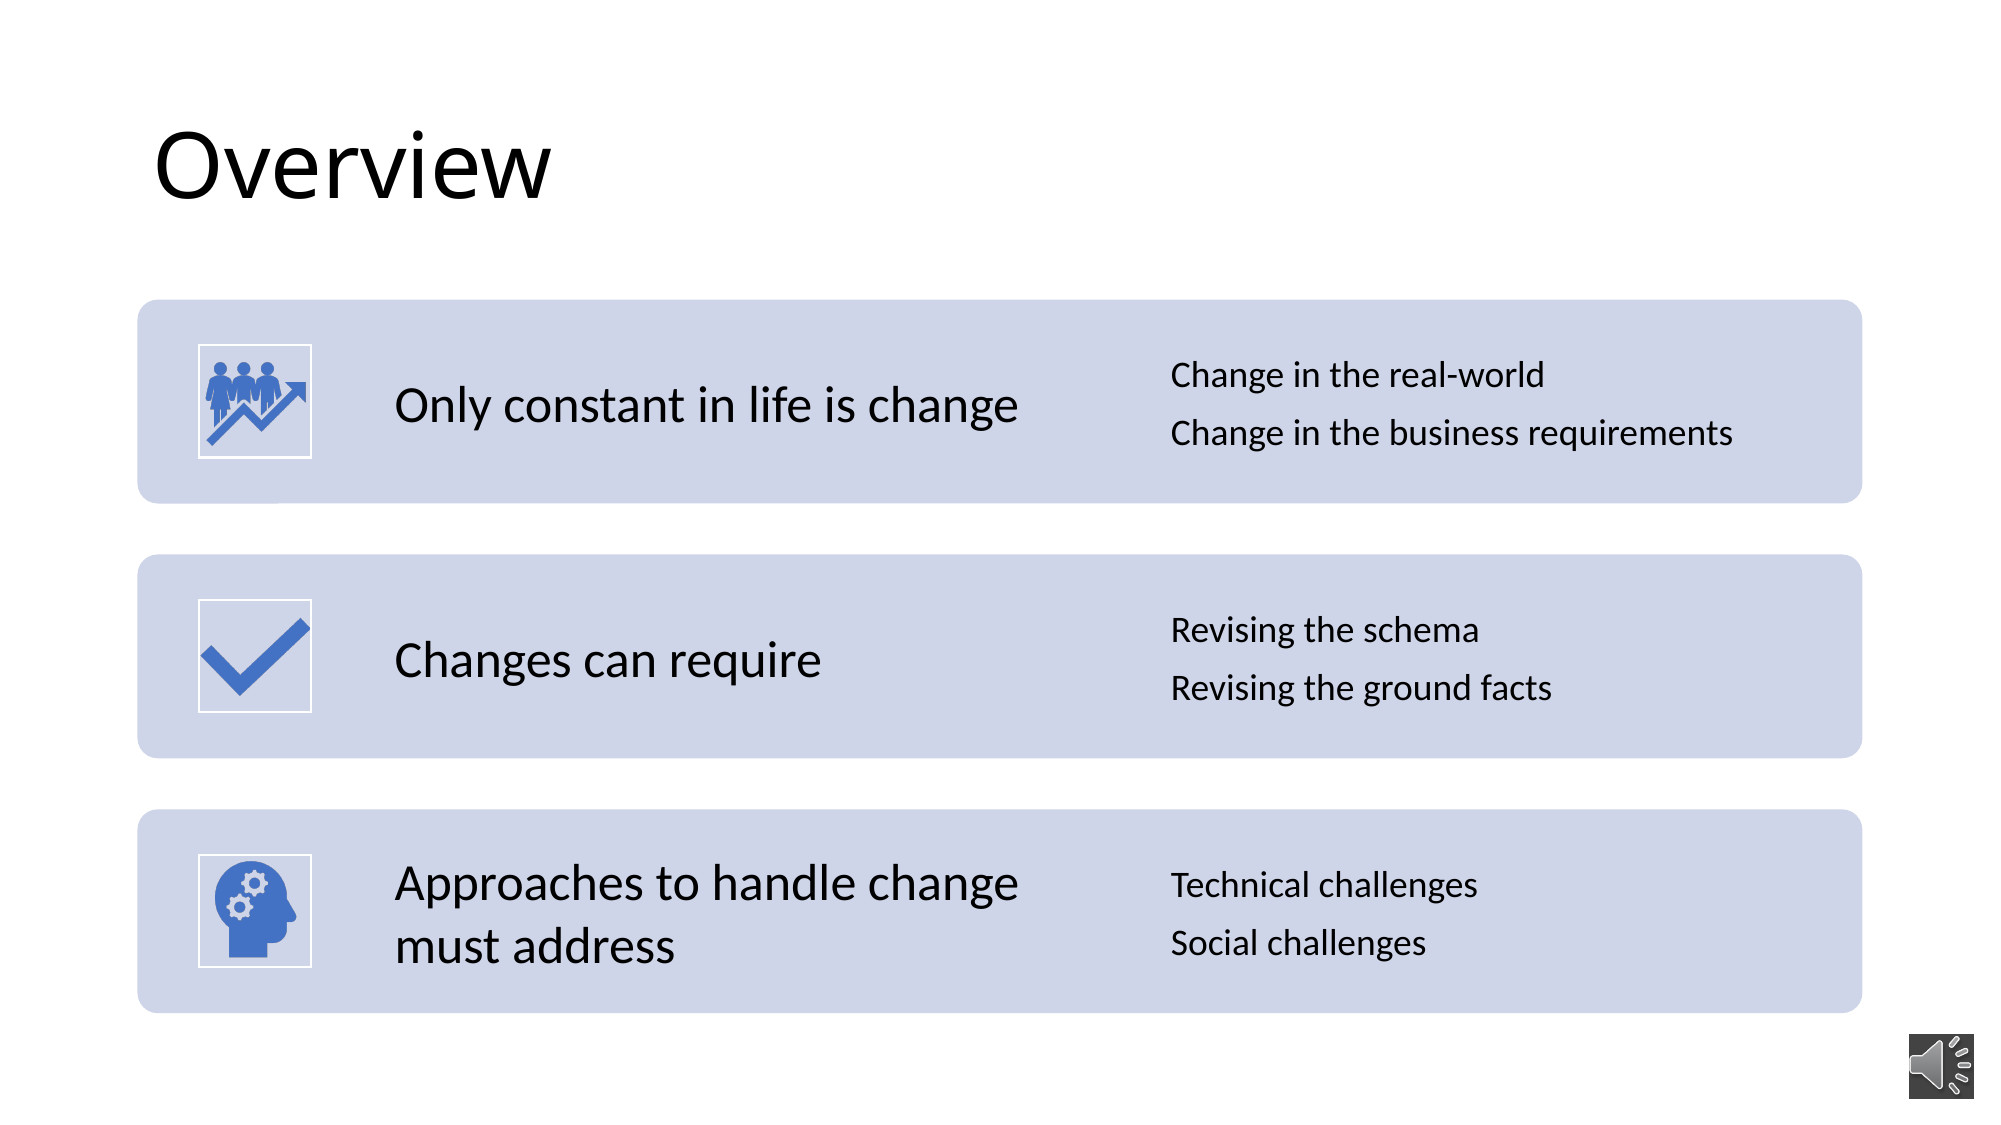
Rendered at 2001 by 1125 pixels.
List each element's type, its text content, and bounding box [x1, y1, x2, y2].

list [137, 299, 1863, 1014]
picture [1908, 1033, 1975, 1100]
title Overview [137, 59, 1863, 278]
